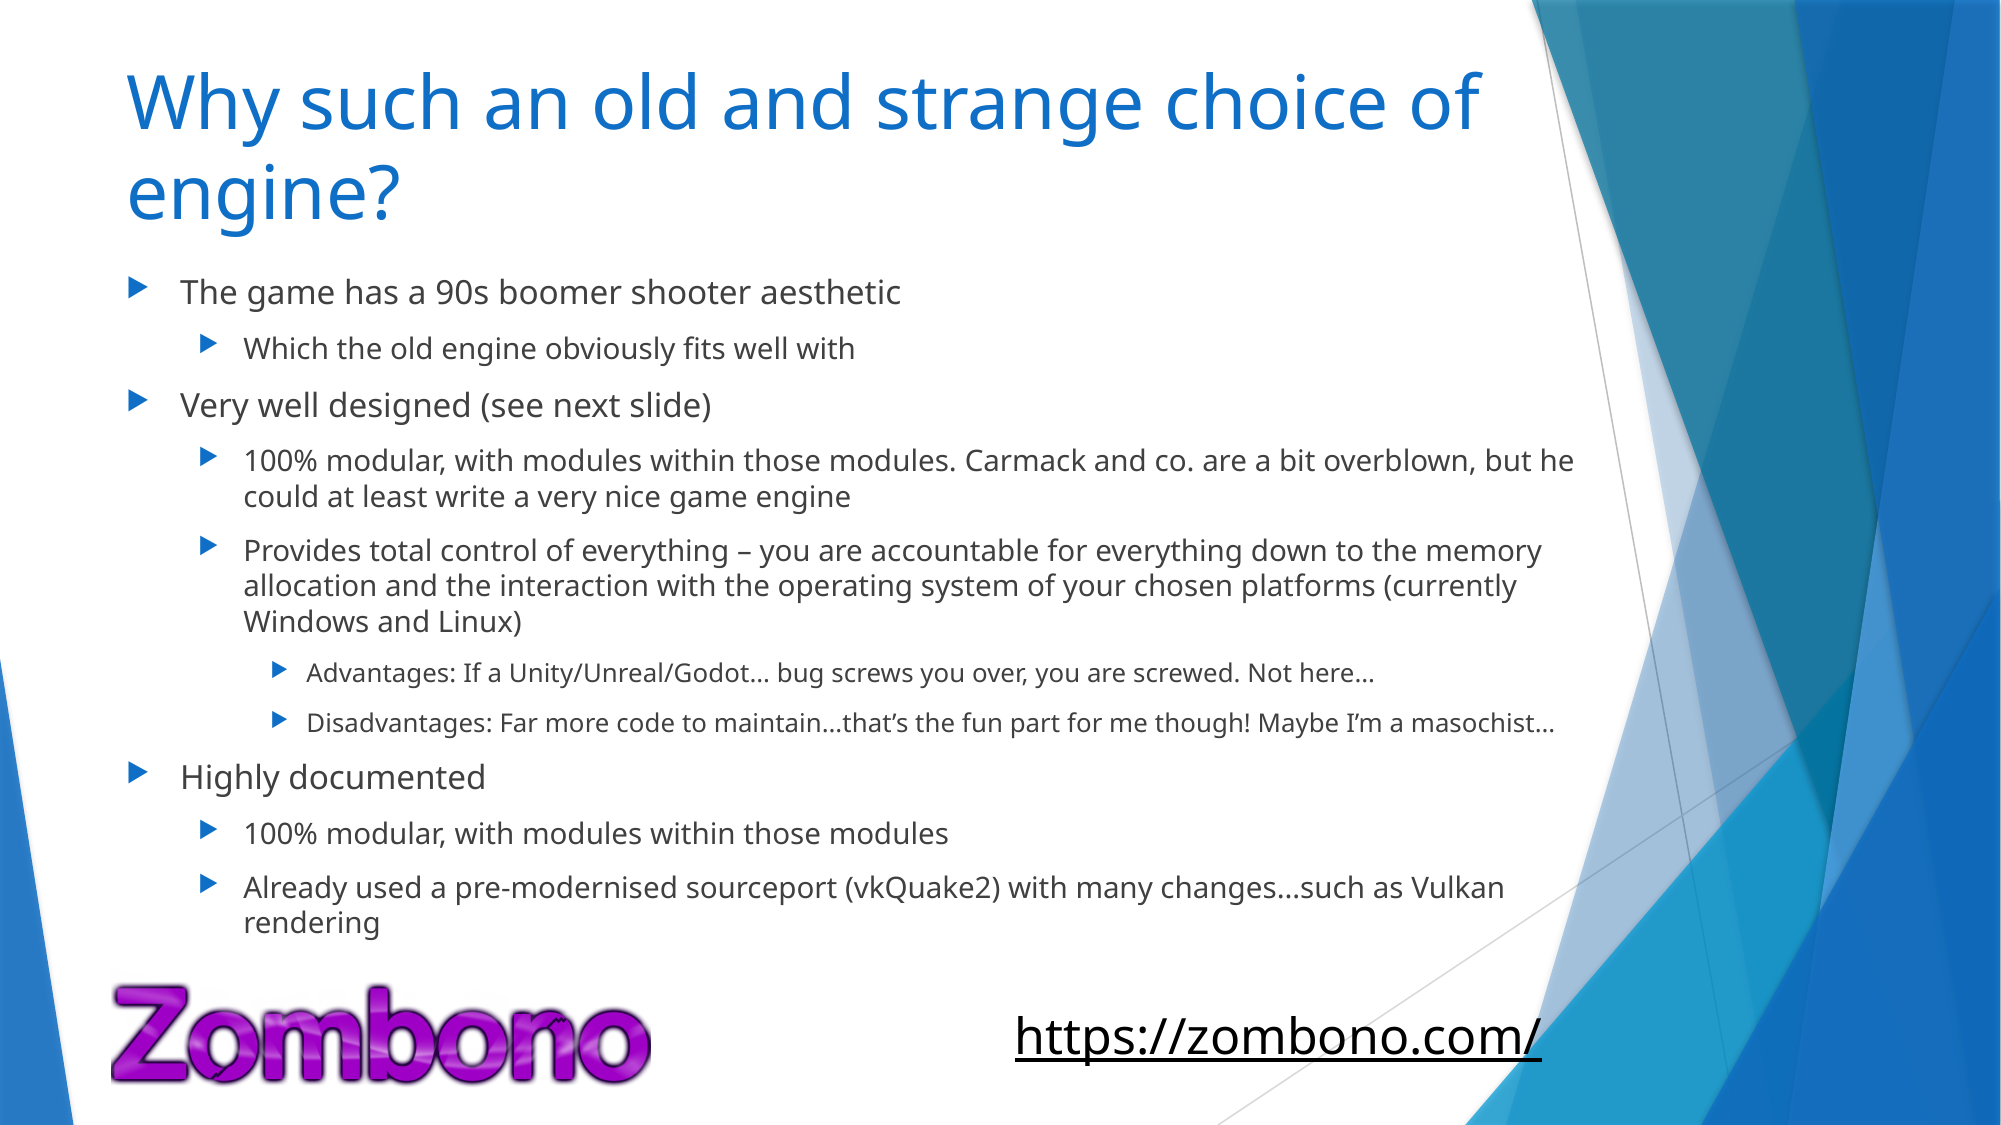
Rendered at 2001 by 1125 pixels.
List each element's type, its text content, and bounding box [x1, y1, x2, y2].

title Why such an old and strange choice of engine? [111, 46, 1522, 263]
picture [111, 978, 651, 1125]
list The game has a 90s boomer shooter aesthetic Which the old engine obviously fits well with Very well designed (see next slide) 100% modular, with modules within those modules. Carmack and co. are a bit overblown, but he could at least write a very nice game engine Provides total control of everything – you are accountable for everything down to the memory allocation and the interaction with the operating system of your chosen platforms (currently Windows and Linux) Advantages: If a Unity/Unreal/Godot… bug screws you over, you are screwed. Not here… Disadvantages: Far more code to maintain…that’s the fun part for me though! Maybe I’m a masochist… Highly documented 100% modular, with modules within those modules Already used a pre-modernised sourceport (vkQuake2) with many changes…such as Vulkan rendering [111, 263, 1599, 978]
